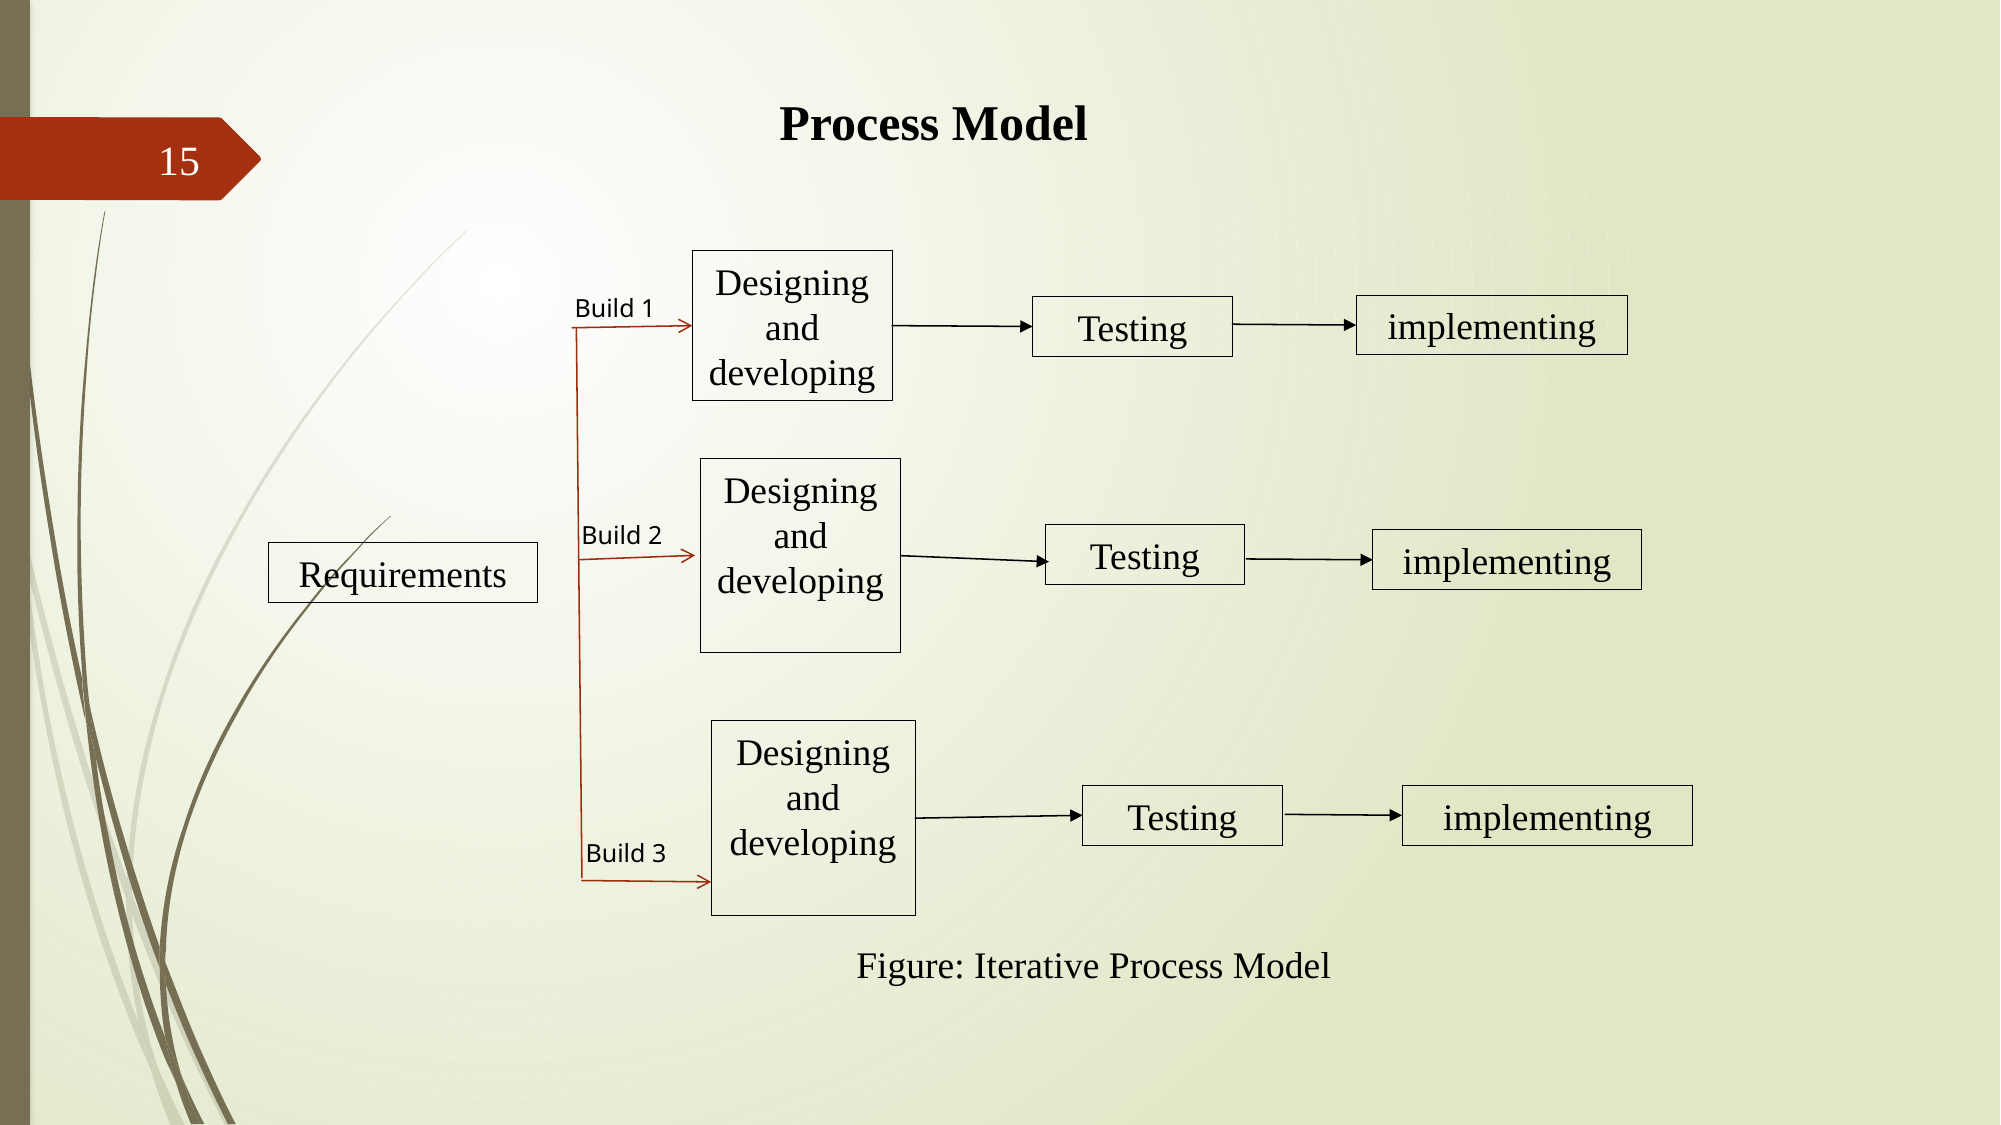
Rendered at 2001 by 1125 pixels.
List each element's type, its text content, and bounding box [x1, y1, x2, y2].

text_box Build 1 [559, 284, 700, 330]
text_box Process Model [319, 83, 1549, 159]
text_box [576, 336, 583, 557]
text_box Testing [1032, 296, 1233, 357]
text_box Testing [1082, 785, 1283, 846]
text_box implementing [1372, 529, 1642, 590]
text_box Build 3 [585, 830, 712, 876]
text_box Designing and developing [711, 720, 916, 916]
text_box Build 2 [586, 512, 707, 558]
text_box implementing [1402, 785, 1693, 846]
text_box implementing [1356, 295, 1628, 355]
slide_number 15 [87, 129, 216, 190]
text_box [914, 815, 1083, 820]
text_box Build 2 [566, 512, 571, 558]
text_box Designing and developing [700, 458, 901, 653]
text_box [576, 566, 583, 878]
text_box Designing and developing [692, 250, 893, 401]
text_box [900, 556, 1050, 562]
text_box Testing [1045, 524, 1245, 585]
text_box Figure: Iterative Process Model [629, 933, 1559, 993]
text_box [578, 555, 696, 560]
text_box Requirements [268, 542, 538, 603]
